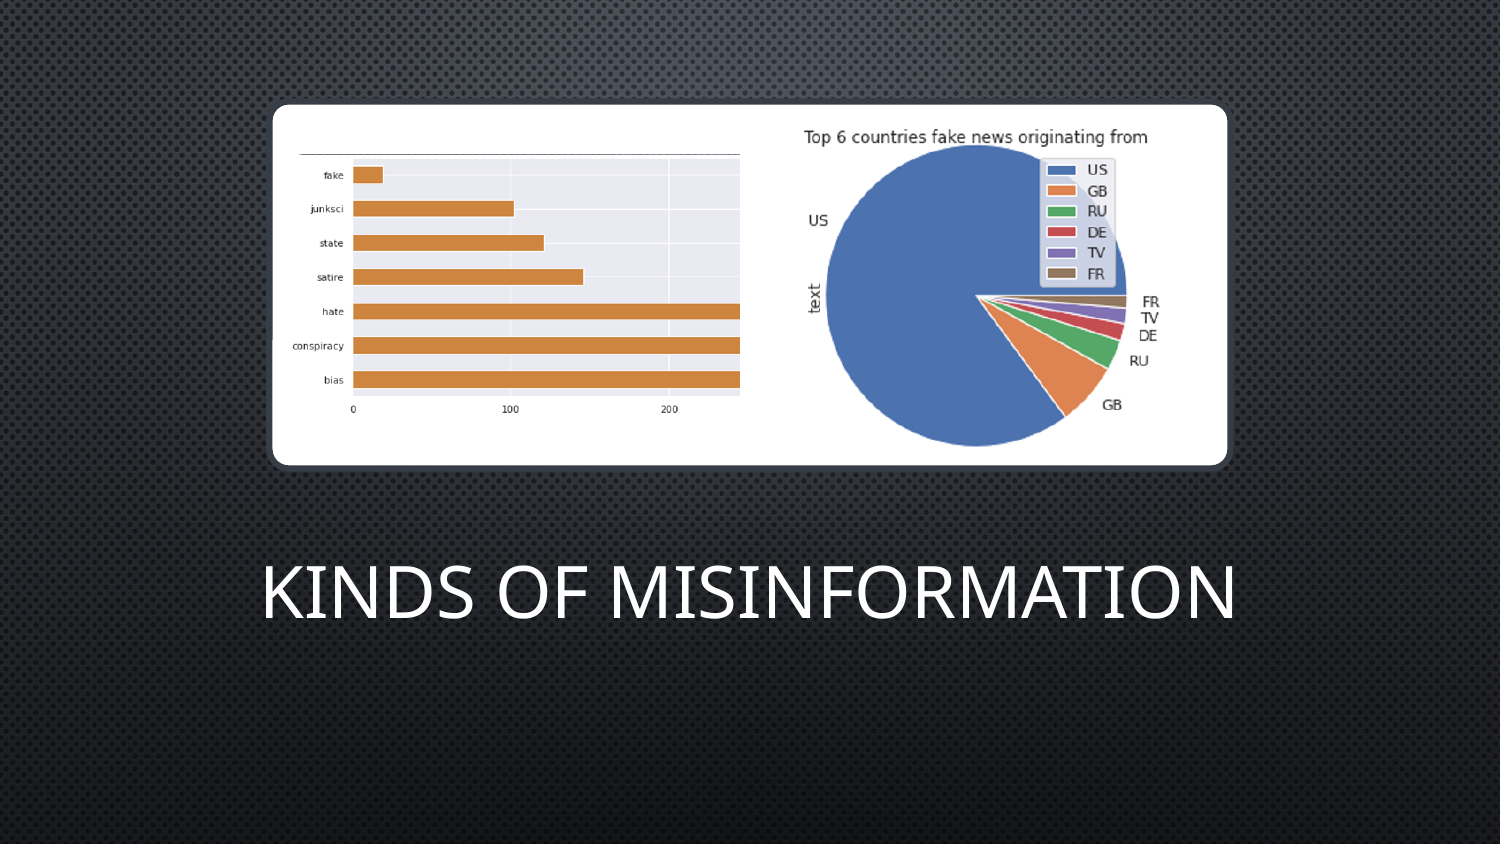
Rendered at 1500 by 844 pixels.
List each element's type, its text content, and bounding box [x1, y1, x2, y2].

text_box KINDS OF MISINFORMATION [215, 477, 1283, 643]
picture [797, 121, 1171, 449]
picture [289, 154, 741, 416]
text_box [267, 99, 1233, 471]
